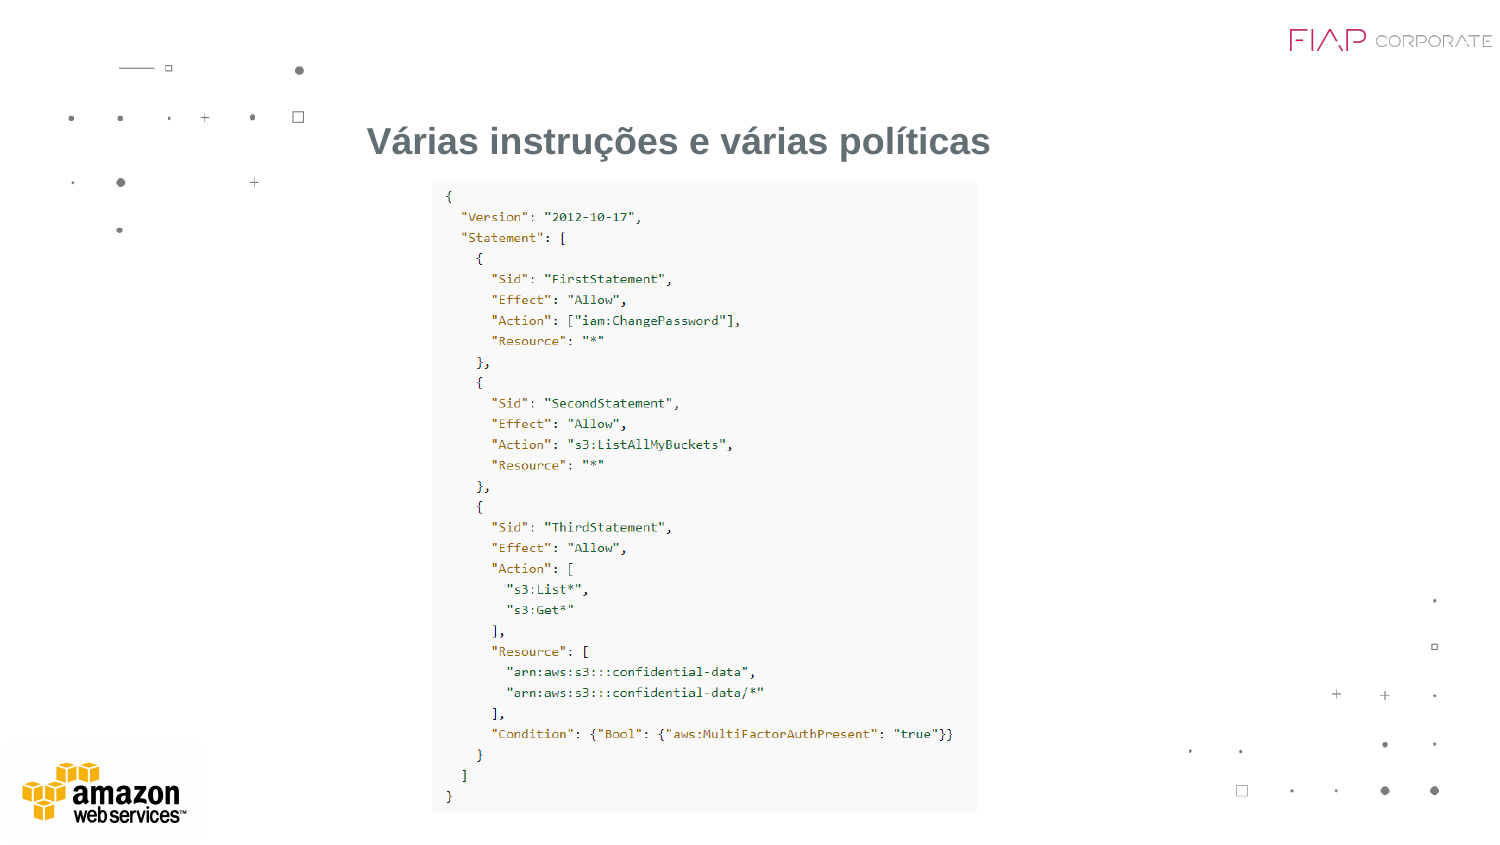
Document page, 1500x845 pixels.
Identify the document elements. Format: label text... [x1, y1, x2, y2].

text_box Várias instruções e várias políticas [351, 104, 1186, 170]
picture [4, 16, 1500, 845]
